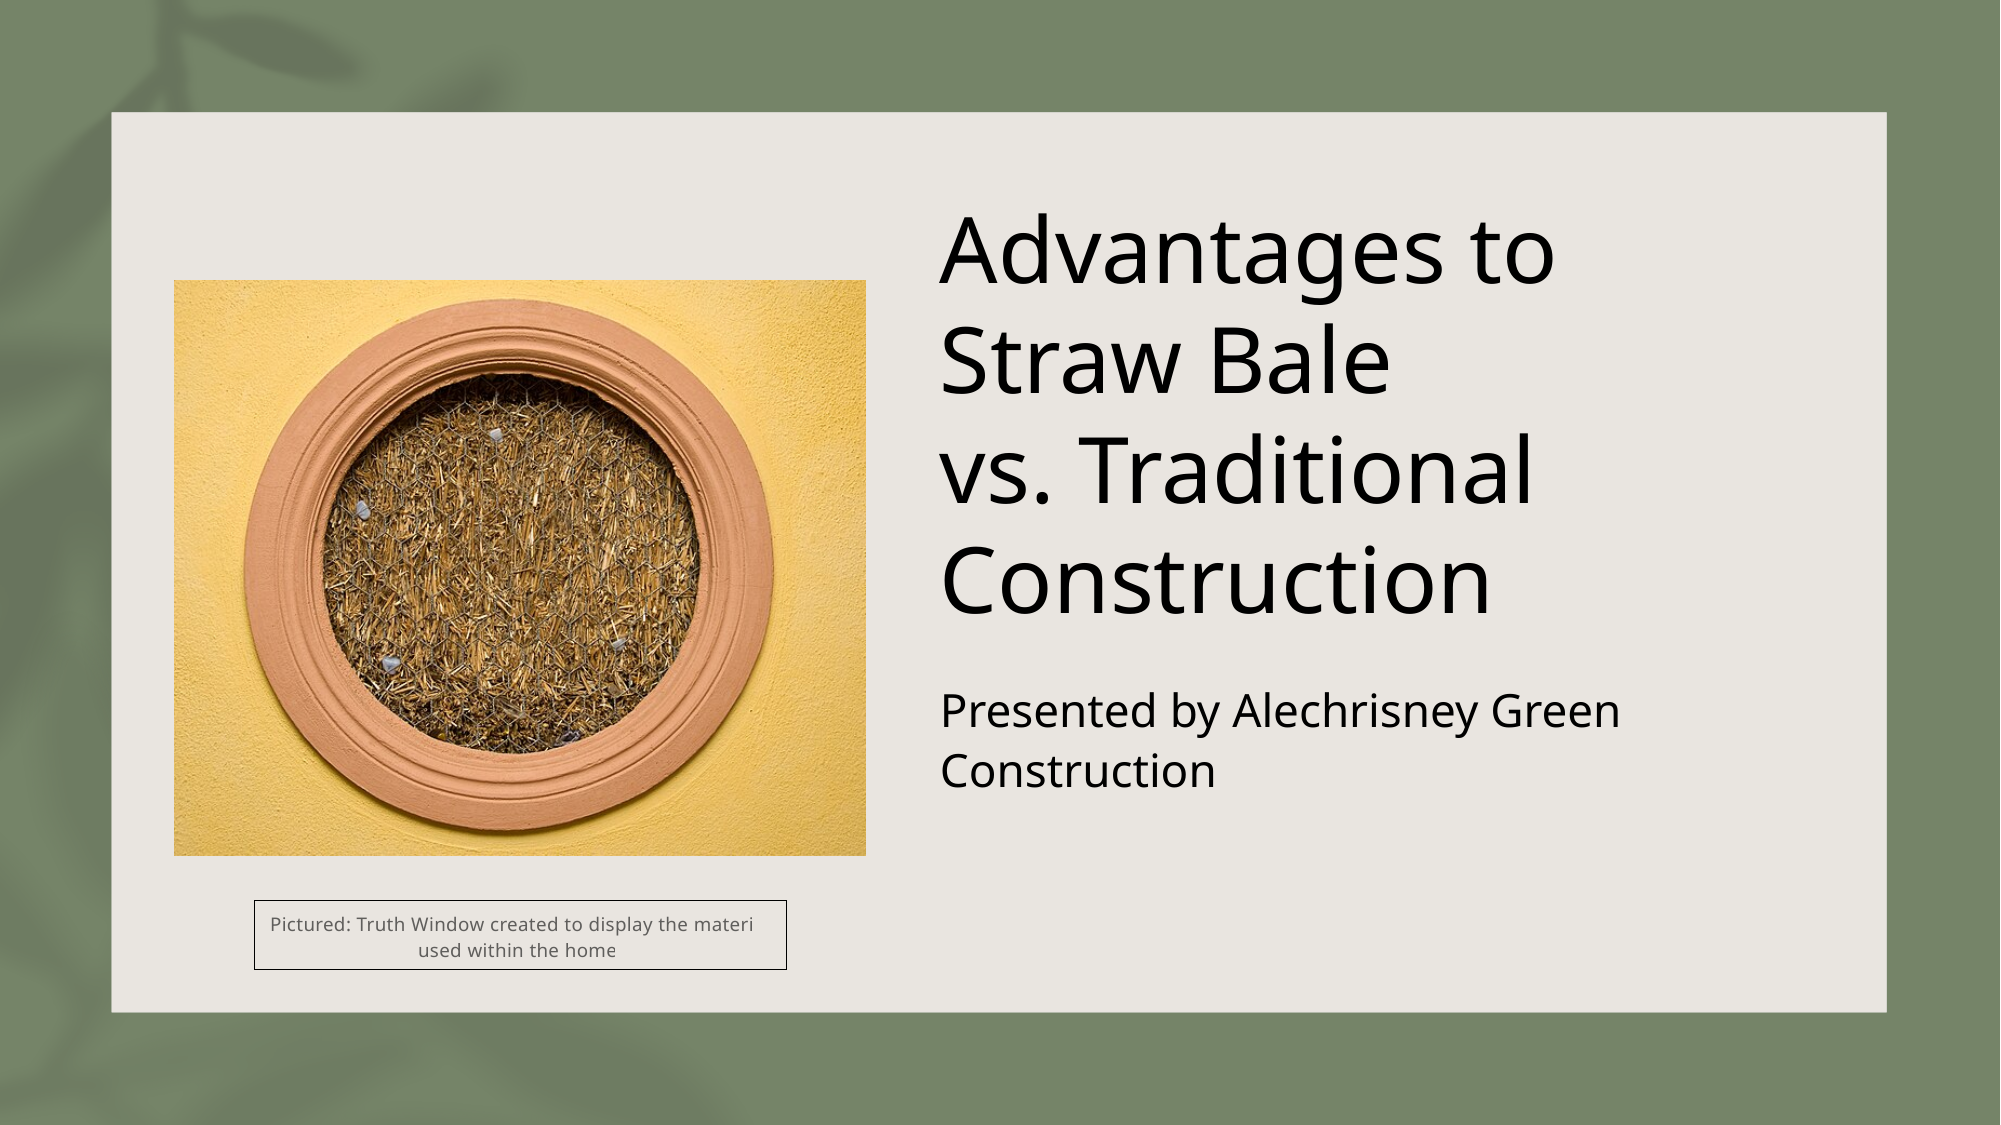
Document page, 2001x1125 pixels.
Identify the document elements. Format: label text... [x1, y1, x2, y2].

text_box [860, 111, 1888, 1013]
picture [174, 280, 866, 856]
subtitle Presented by Alechrisney Green Construction [924, 668, 1806, 938]
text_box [0, 0, 860, 1125]
text_box [860, 0, 2000, 1125]
title Advantages to Straw Bale vs. Traditional Construction [924, 174, 1806, 640]
